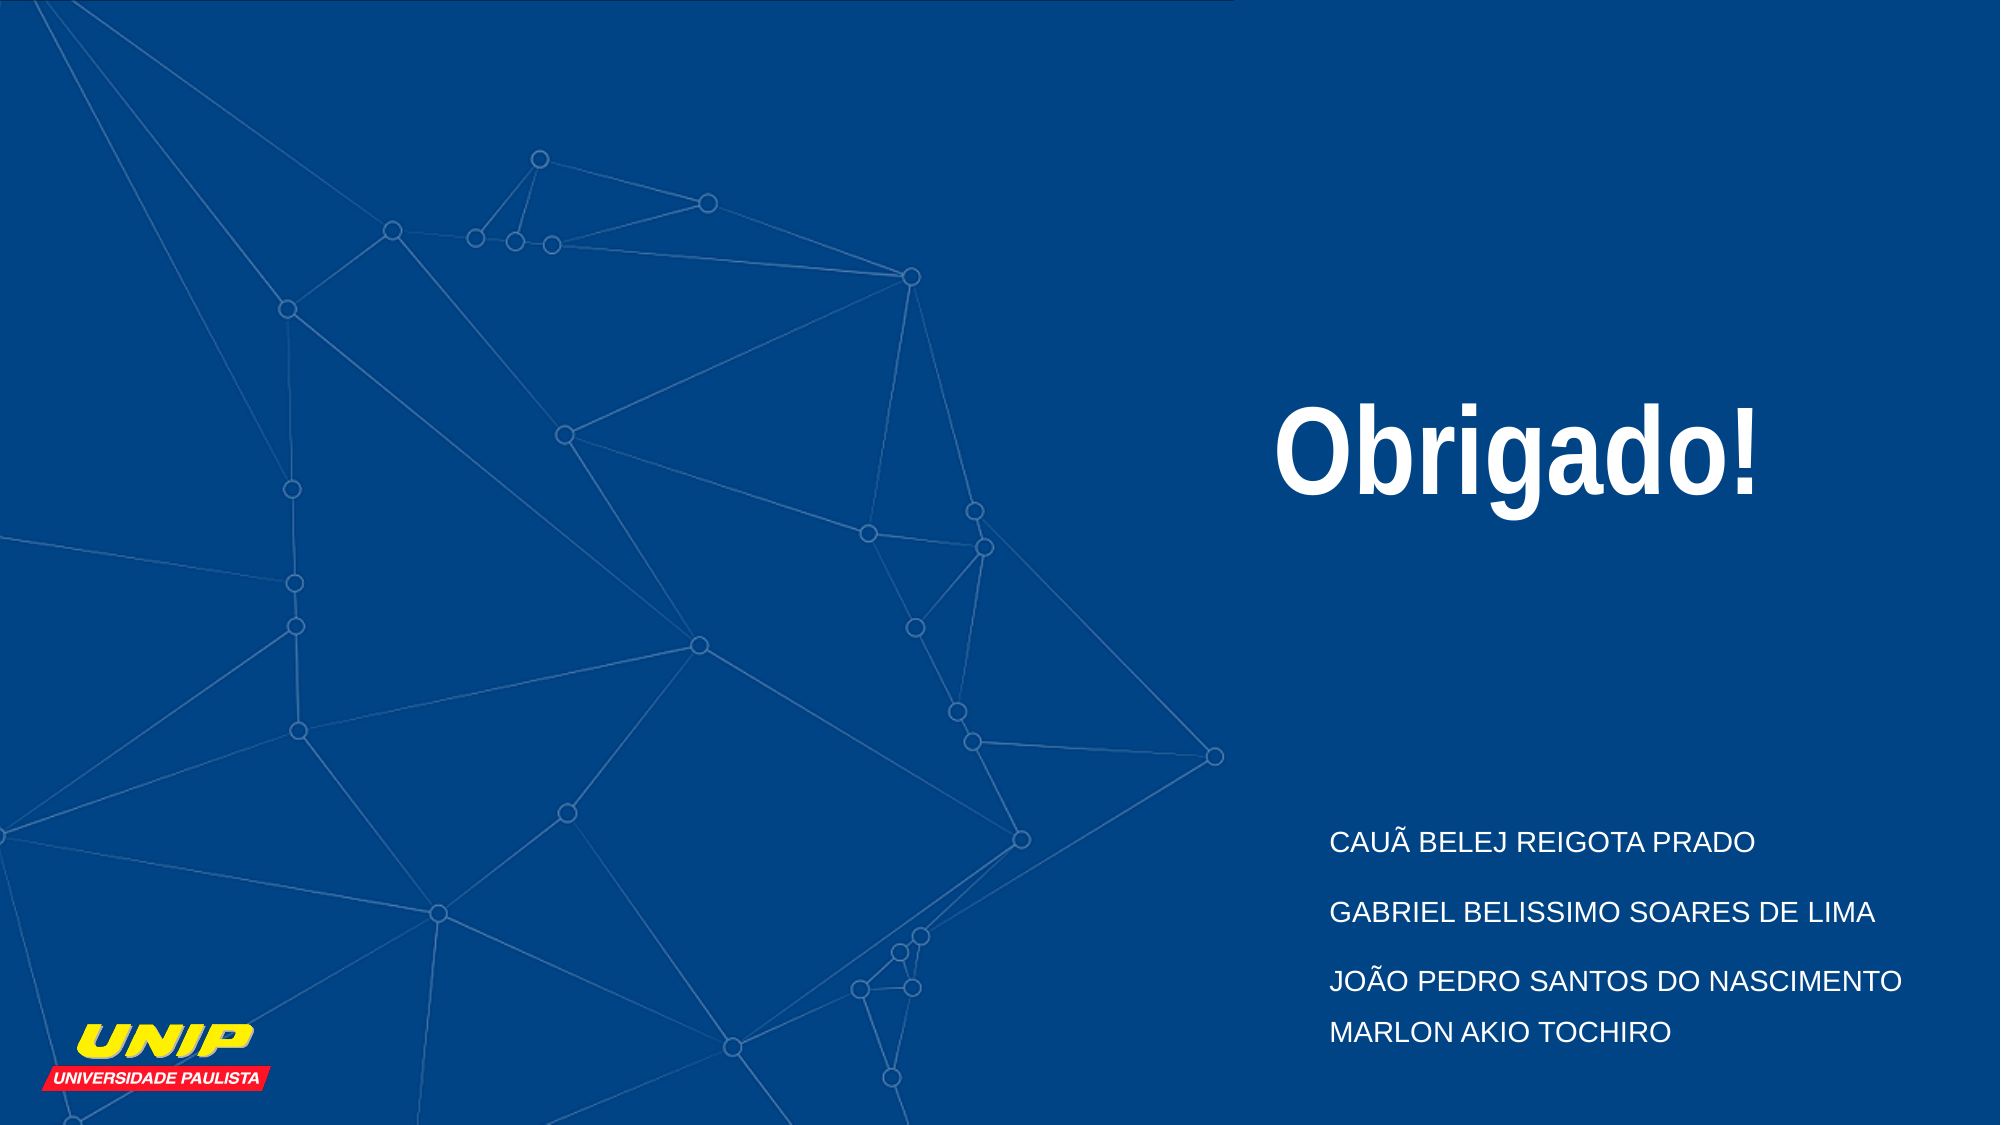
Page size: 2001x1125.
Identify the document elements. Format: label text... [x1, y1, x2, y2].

picture [0, 0, 1234, 1125]
text_box CAUÃ BELEJ REIGOTA PRADO GABRIEL BELISSIMO SOARES DE LIMA JOÃO PEDRO SANTOS DO NASCIMENTO MARLON AKIO TOCHIRO [1314, 798, 2000, 1056]
title Obrigado! [1258, 345, 1834, 563]
